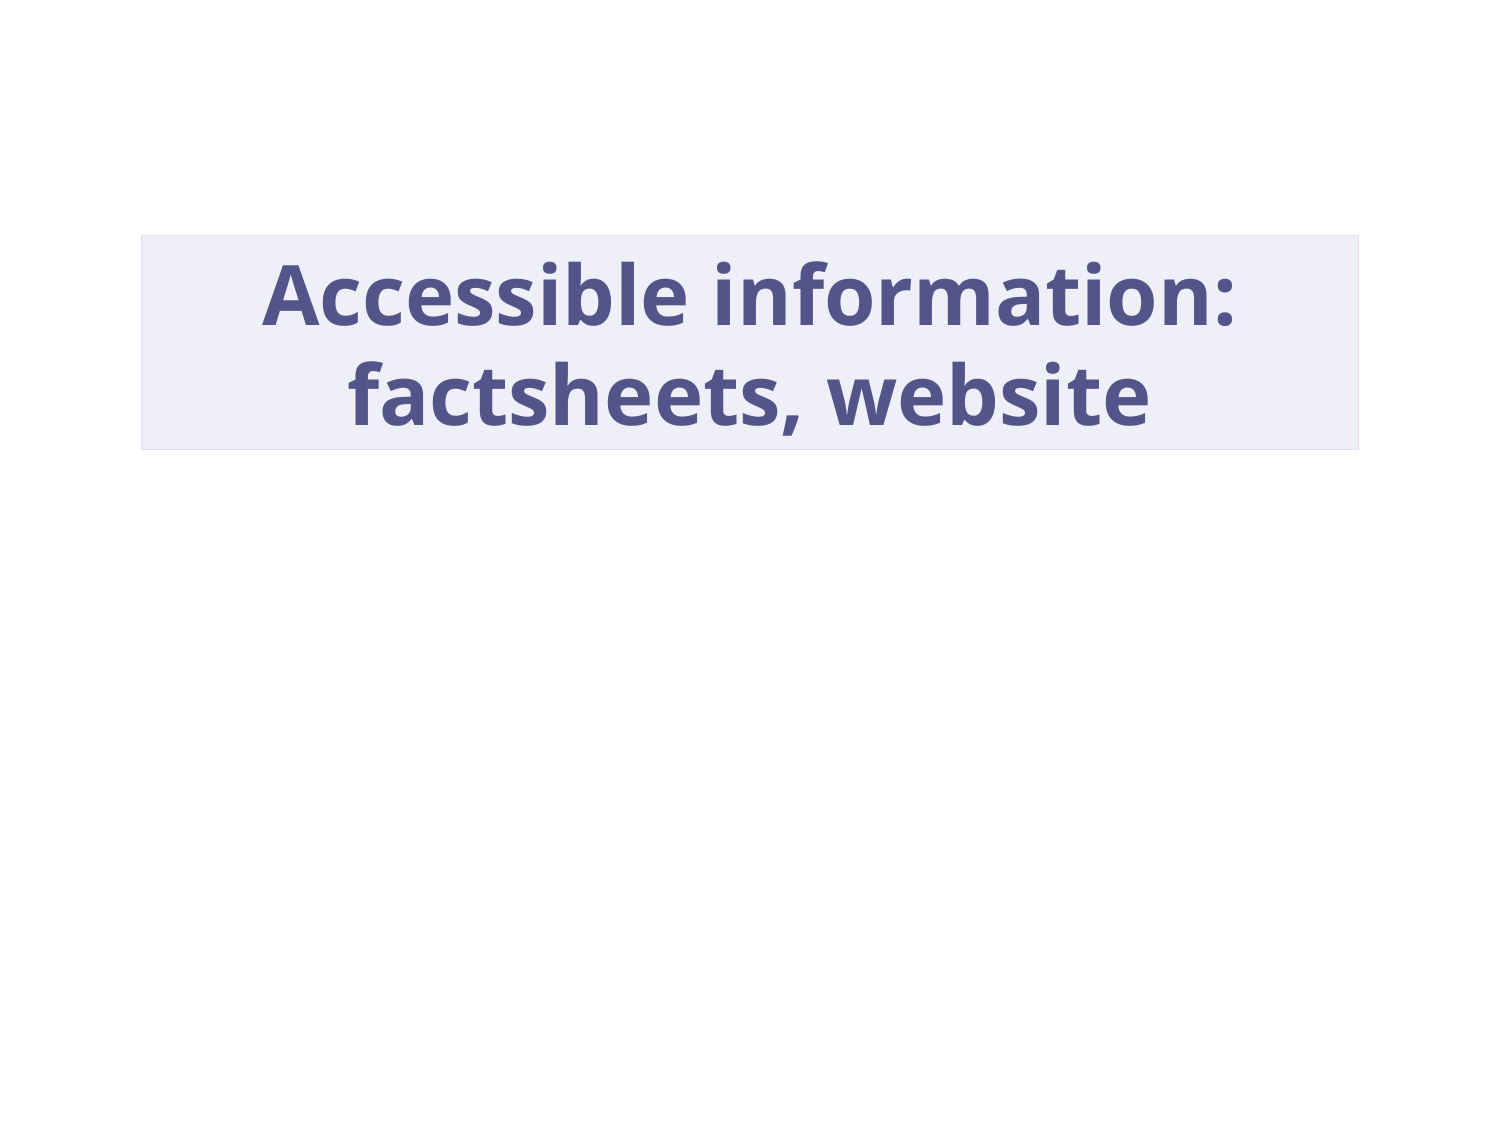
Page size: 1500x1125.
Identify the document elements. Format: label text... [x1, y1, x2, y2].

text_box Accessible information: factsheets, website [141, 235, 1359, 450]
